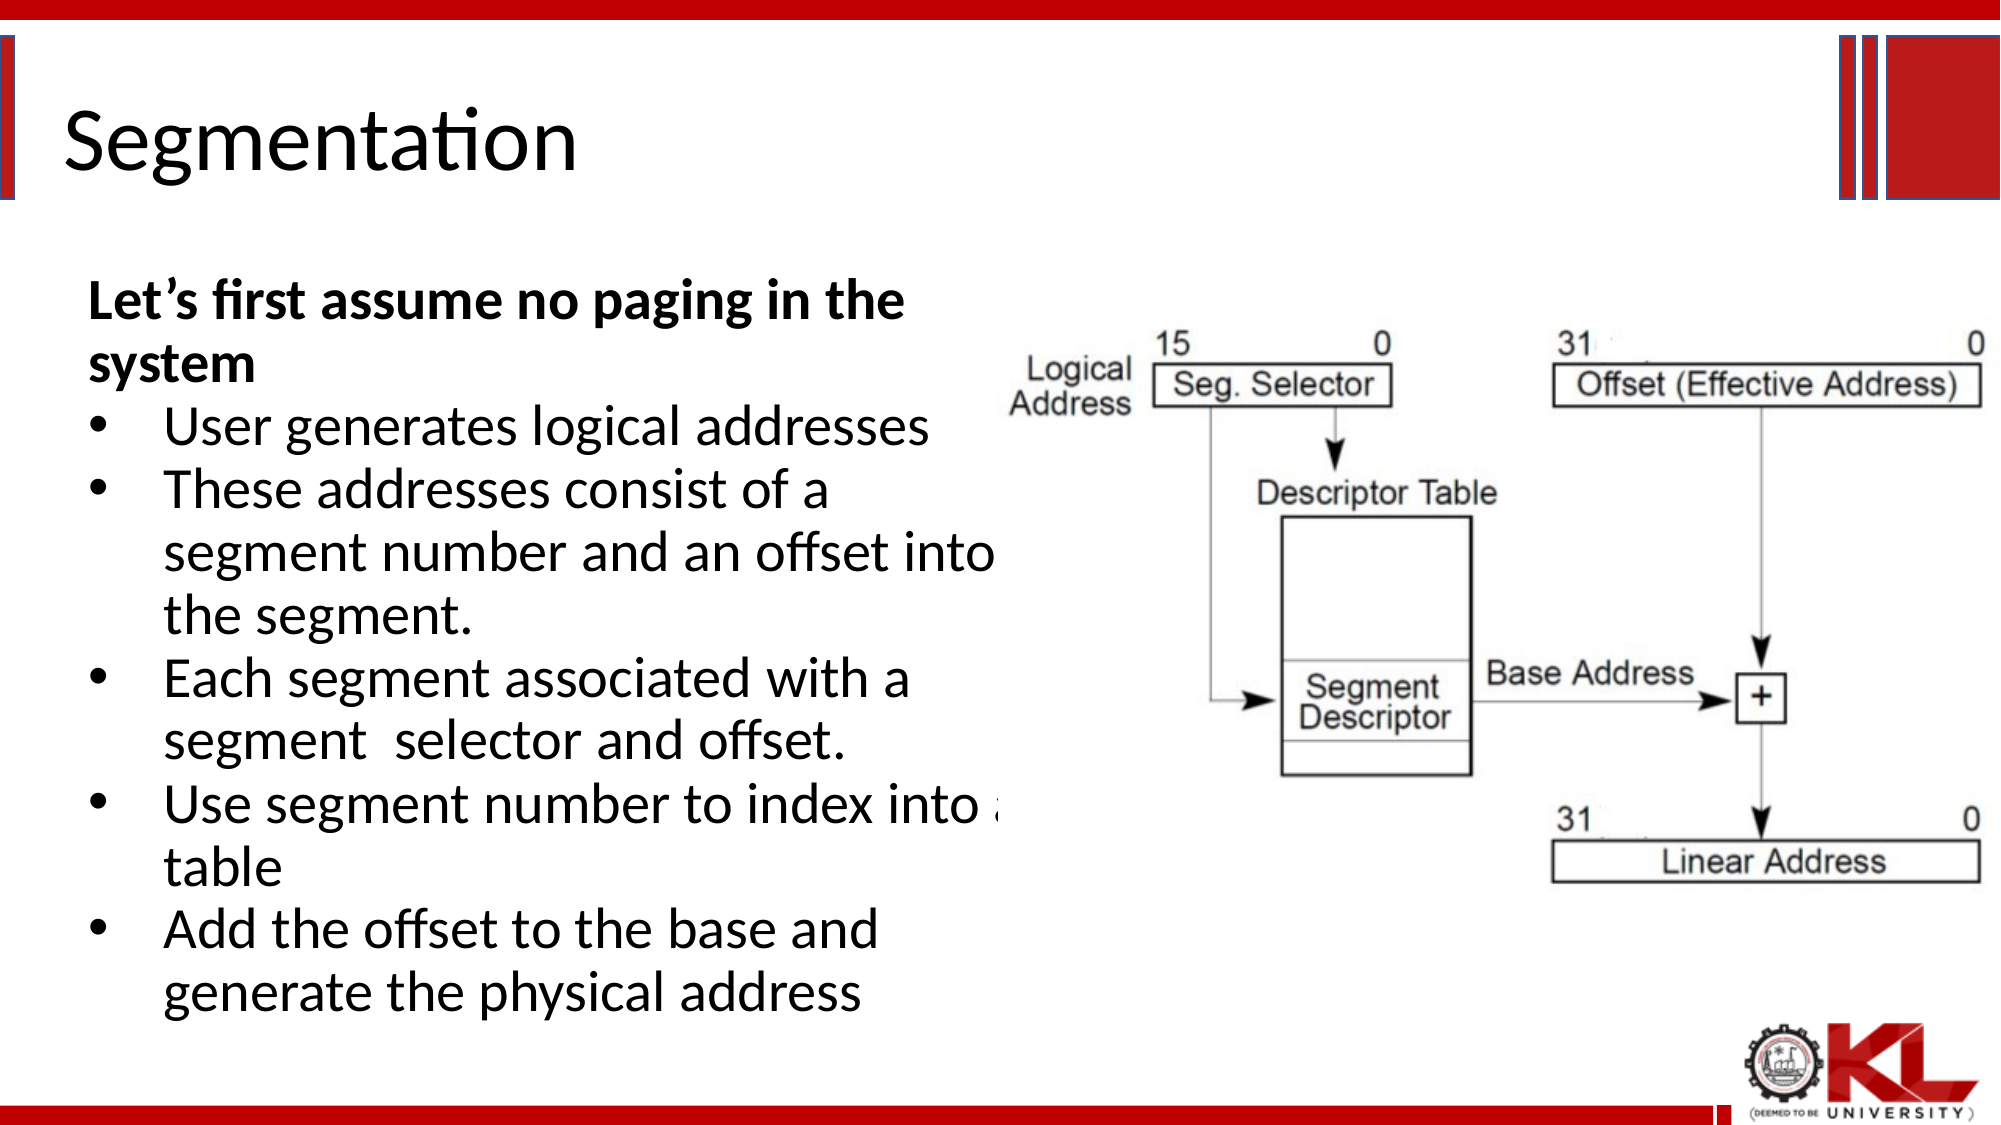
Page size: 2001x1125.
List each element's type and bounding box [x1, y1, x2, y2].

text_box [0, 0, 2000, 1125]
